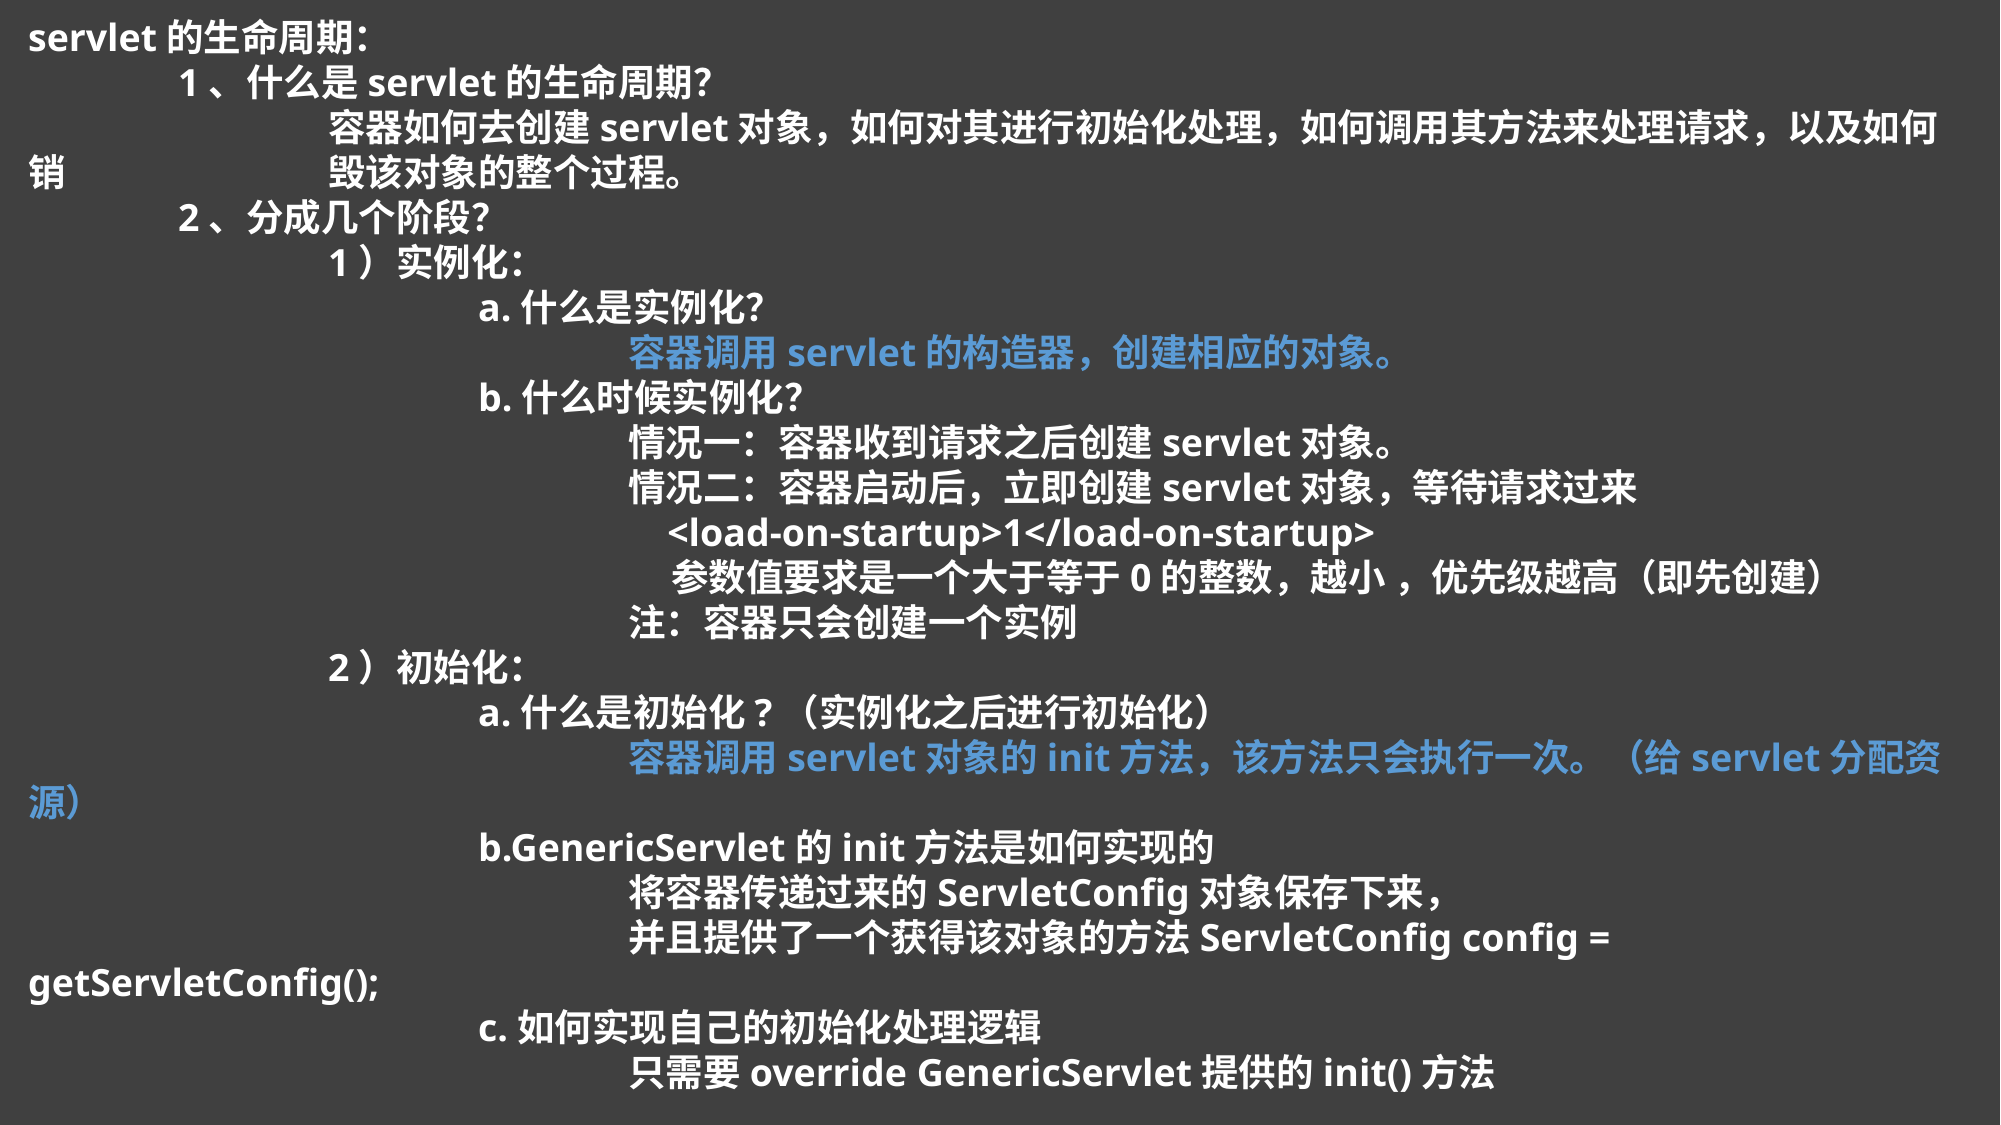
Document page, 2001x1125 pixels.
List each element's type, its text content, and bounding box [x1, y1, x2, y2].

text_box servlet的生命周期： 1、什么是servlet的生命周期？ 容器如何去创建servlet对象，如何对其进行初始化处理，如何调用其方法来处理请求，以及如何销 毁该对象的整个过程。 2、分成几个阶段？ 1）实例化： a.什么是实例化？ 容器调用servlet的构造器，创建相应的对象。 b.什么时候实例化？ 情况一：容器收到请求之后创建servlet对象。 情况二：容器启动后，立即创建servlet对象，等待请求过来 <load-on-startup>1</load-on-startup> 参数值要求是一个大于等于0的整数，越小 ，优先级越高（即先创建） 注：容器只会创建一个实例 2）初始化： a.什么是初始化?（实例化之后进行初始化） 容器调用servlet对象的init方法，该方法只会执行一次。（给servlet分配资源） b.GenericServlet的init方法是如何实现的 将容器传递过来的ServletConfig对象保存下来， 并且提供了一个获得该对象的方法ServletConfig config = getServletConfig(); c.如何实现自己的初始化处理逻辑 只需要override GenericServlet提供的init()方法 [13, 6, 1987, 1125]
